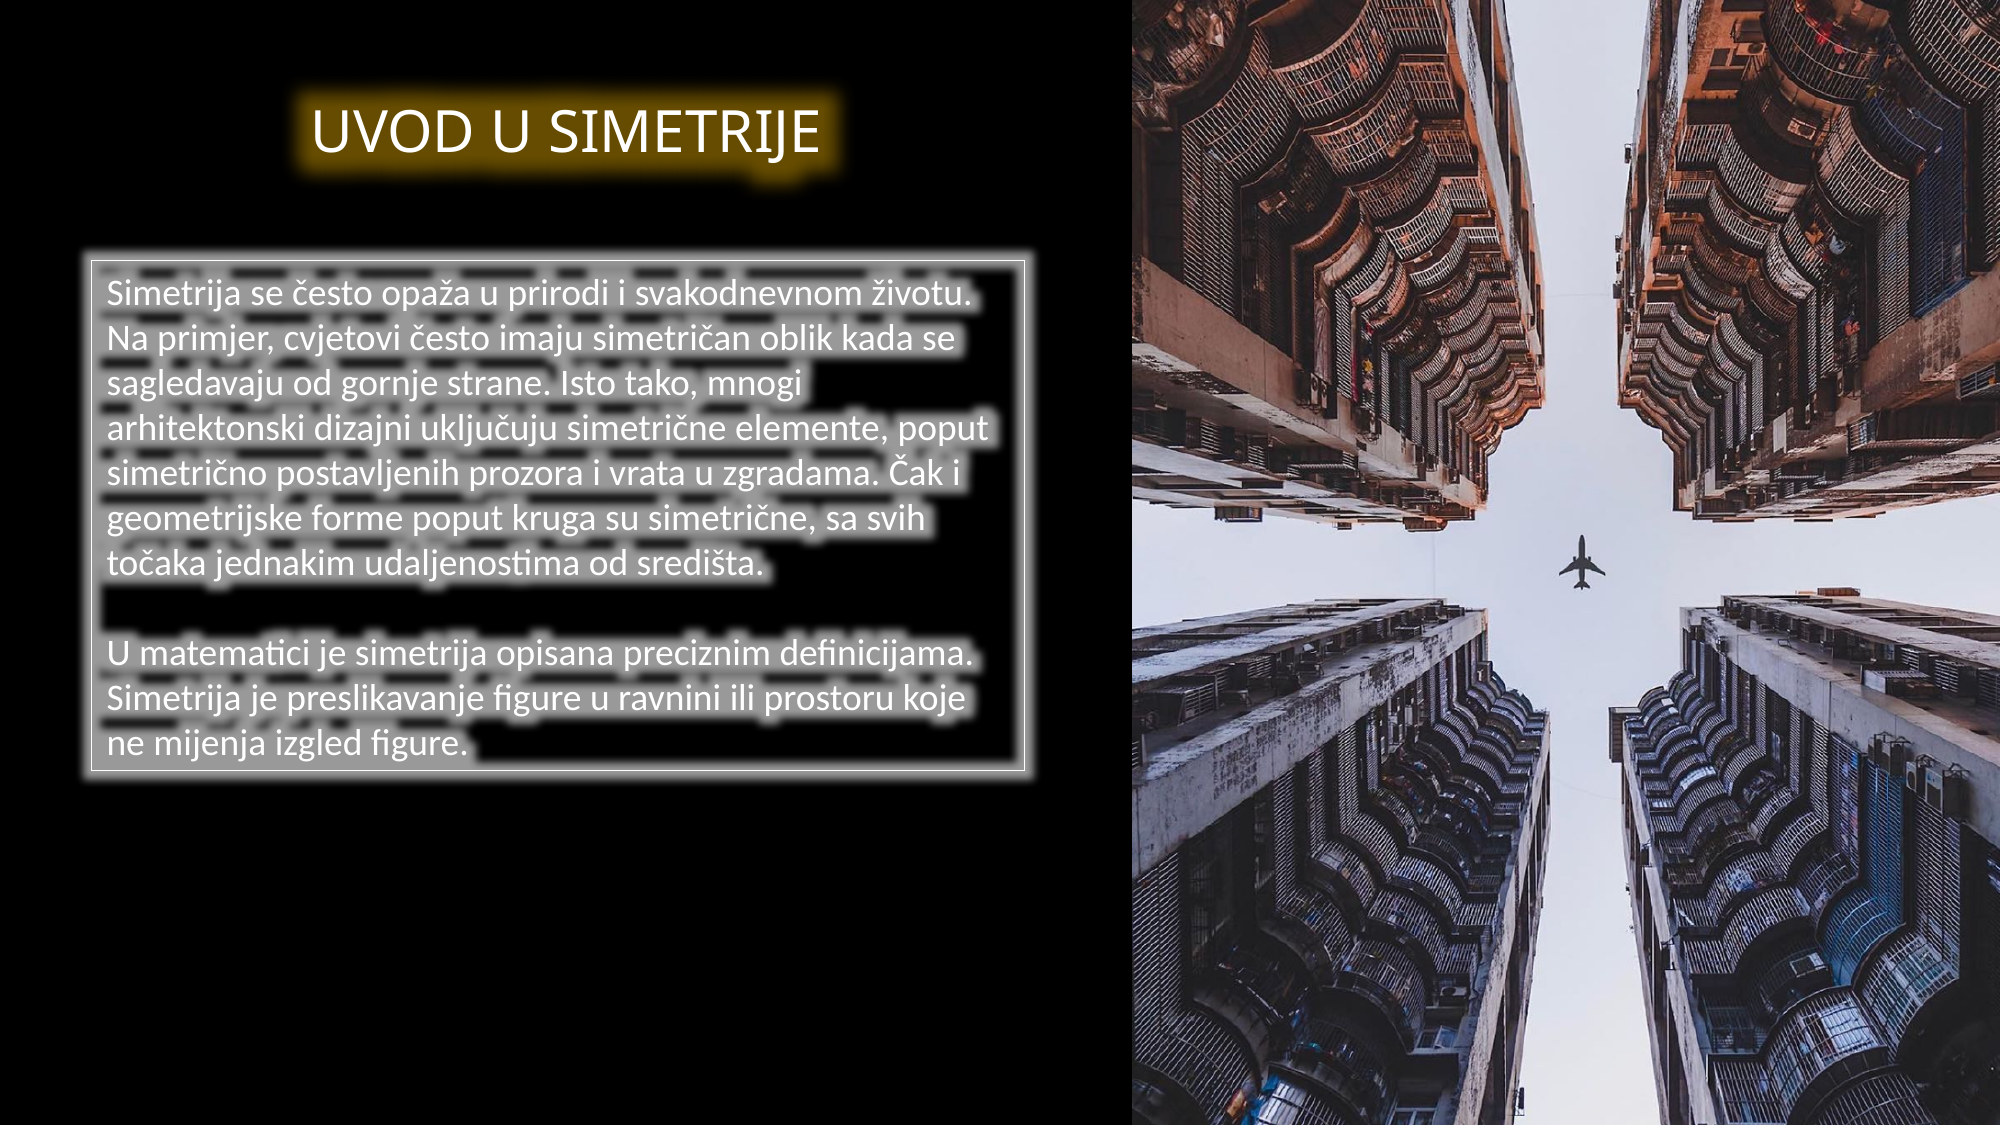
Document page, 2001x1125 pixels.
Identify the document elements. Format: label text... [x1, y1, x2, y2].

picture [1132, 0, 2000, 1125]
text_box UVOD U SIMETRIJE [233, 87, 900, 172]
text_box Simetrija se često opaža u prirodi i svakodnevnom životu. Na primjer, cvjetovi često imaju simetričan oblik kada se sagledavaju od gornje strane. Isto tako, mnogi arhitektonski dizajni uključuju simetrične elemente, poput simetrično postavljenih prozora i vrata u zgradama. Čak i geometrijske forme poput kruga su simetrične, sa svih točaka jednakim udaljenostima od središta. U matematici je simetrija opisana preciznim definicijama. Simetrija je preslikavanje figure u ravnini ili prostoru koje ne mijenja izgled figure. [91, 260, 1025, 771]
text_box [0, 0, 1132, 1125]
